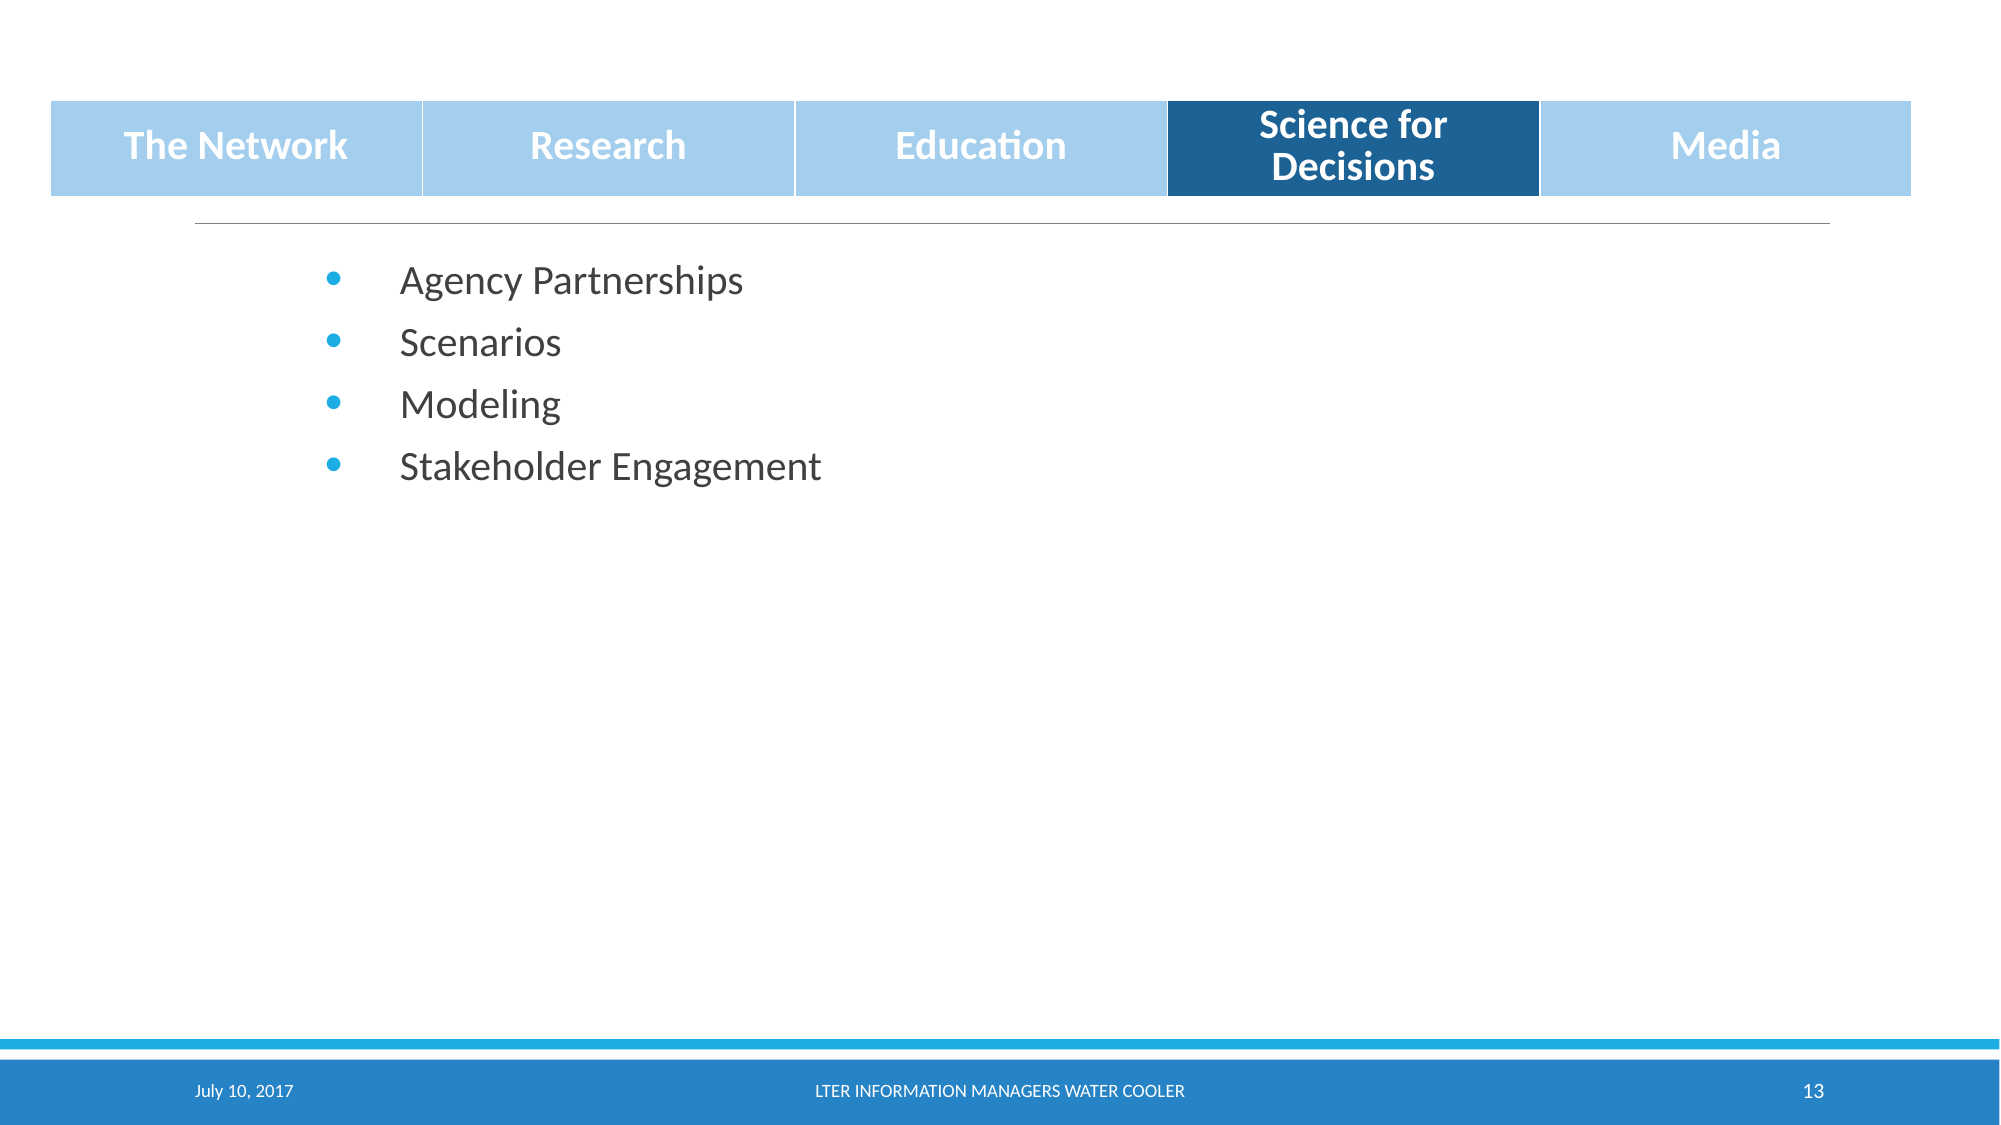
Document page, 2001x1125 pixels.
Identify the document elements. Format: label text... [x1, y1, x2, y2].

table_header The Network [51, 101, 422, 196]
table_header Research [423, 101, 794, 196]
list Agency Partnerships Scenarios Modeling Stakeholder Engagement [324, 233, 1830, 963]
footer LTER Information Managers Water Cooler [604, 1059, 1396, 1120]
slide_number 13 [1624, 1059, 1840, 1120]
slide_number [180, 1059, 586, 1120]
table_header Education [796, 101, 1167, 196]
table_header Science for Decisions [1168, 101, 1539, 196]
table_header Media [1541, 101, 1911, 196]
